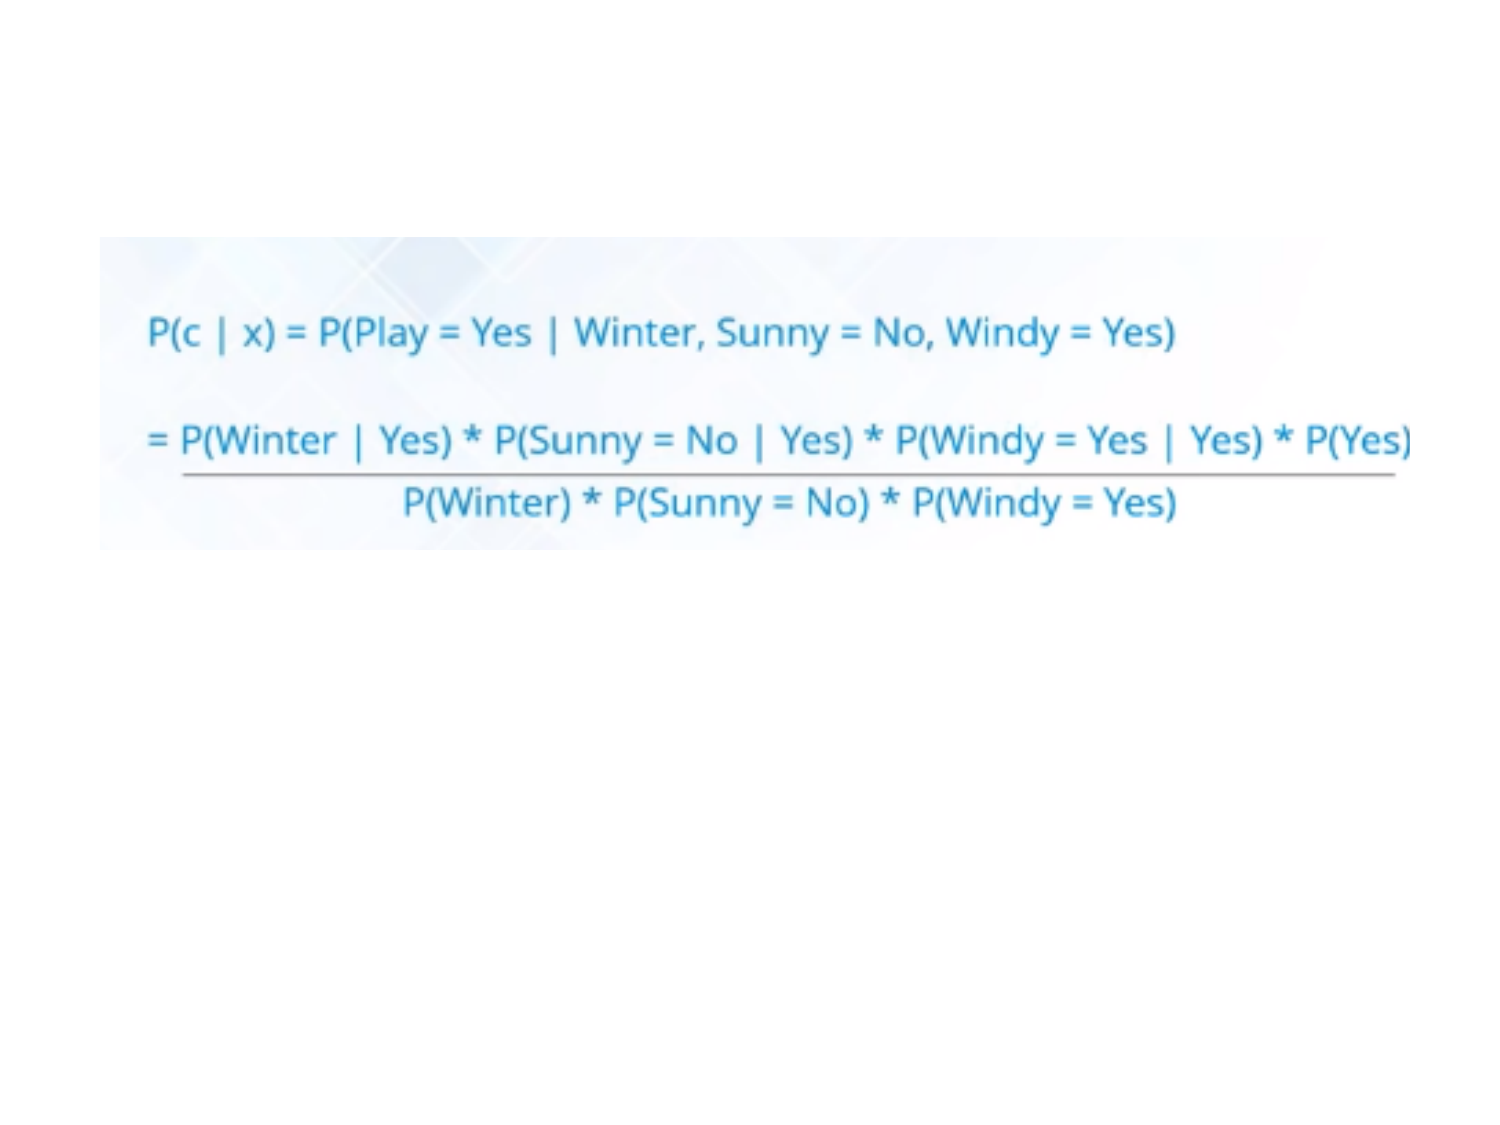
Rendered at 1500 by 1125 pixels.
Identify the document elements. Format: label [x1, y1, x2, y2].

picture [99, 237, 1411, 551]
